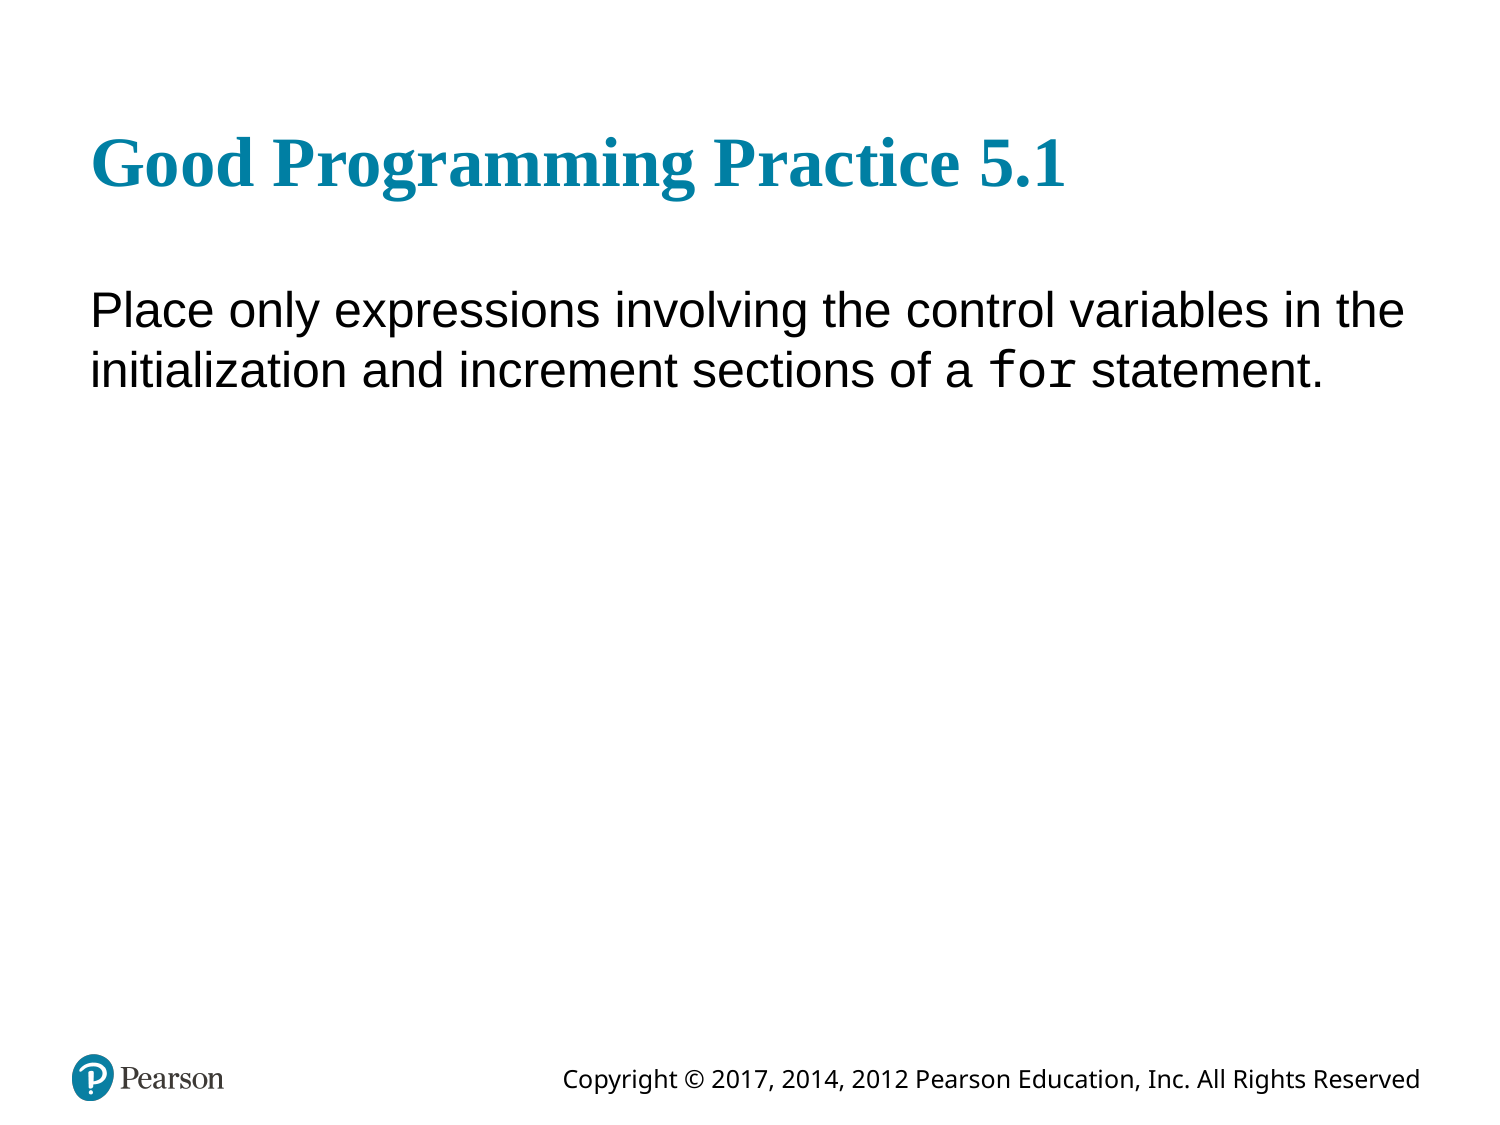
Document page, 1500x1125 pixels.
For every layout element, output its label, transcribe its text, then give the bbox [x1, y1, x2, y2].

picture [72, 1087, 83, 1101]
title Good Programming Practice 5.1 [75, 35, 1425, 216]
picture [72, 1054, 88, 1070]
list Place only expressions involving the control variables in the initialization and increment sections of a for statement. [75, 262, 1425, 1005]
picture [80, 1063, 106, 1088]
picture [98, 1054, 224, 1101]
